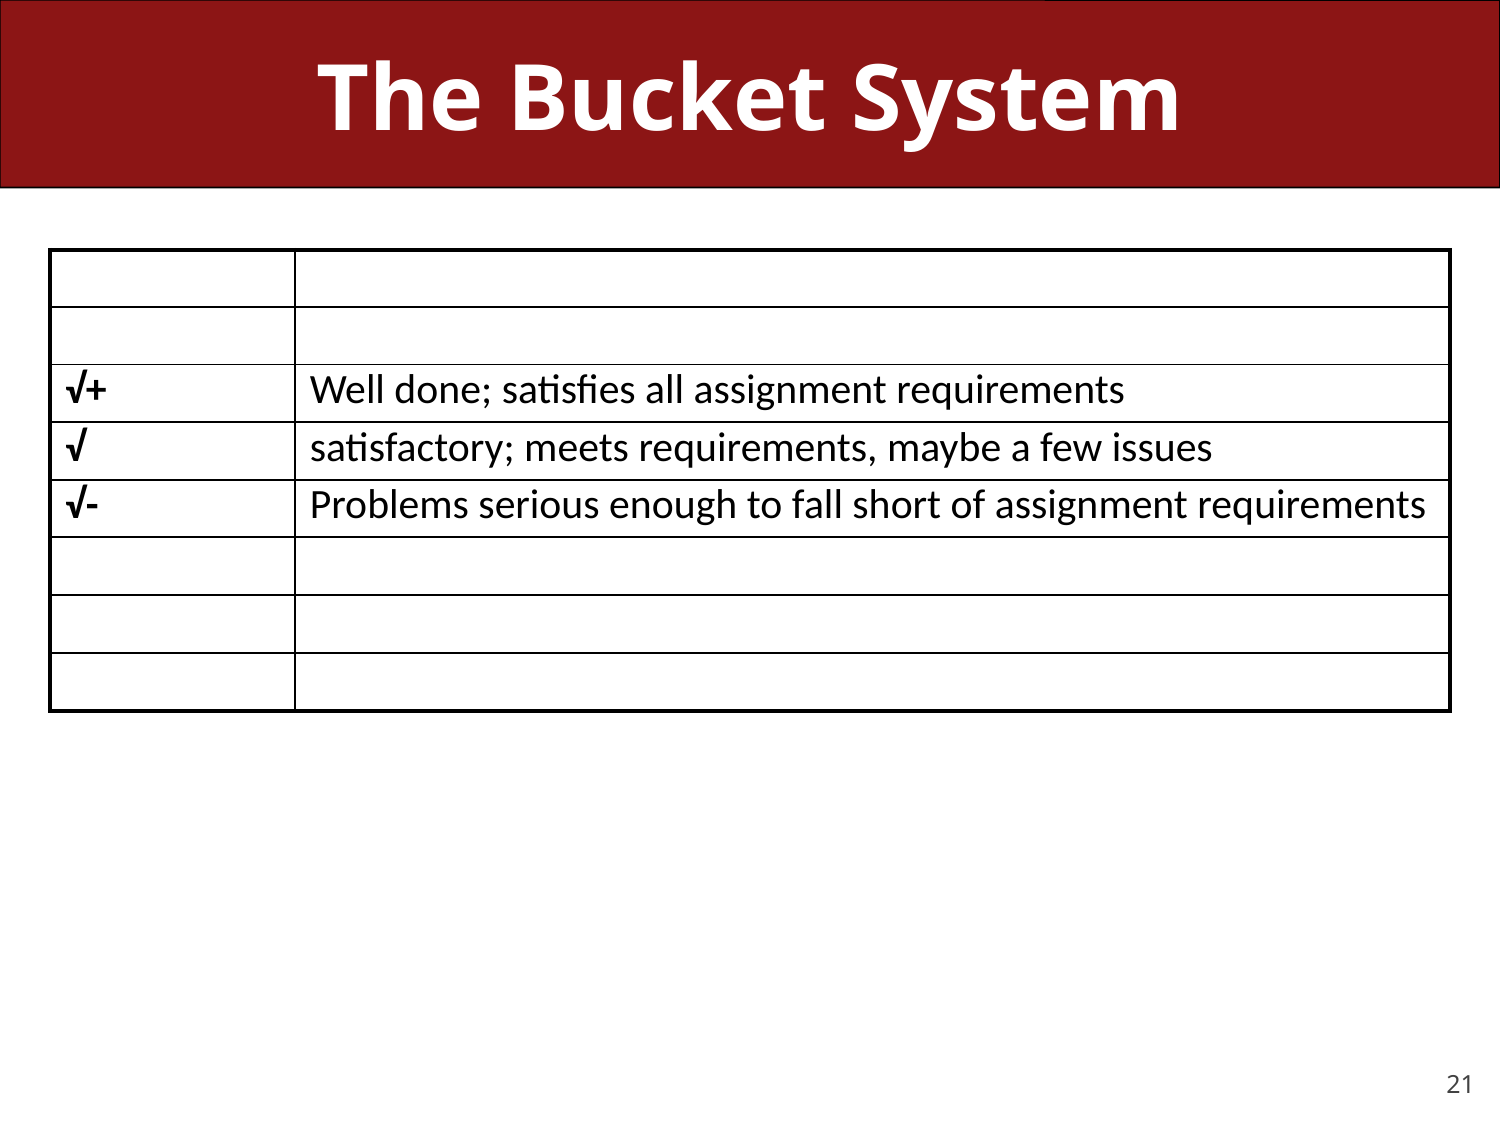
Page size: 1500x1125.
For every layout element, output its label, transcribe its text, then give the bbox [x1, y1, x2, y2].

table_cell √- [52, 481, 294, 536]
table_cell [52, 538, 294, 594]
table_cell √+ [52, 365, 294, 421]
table_cell Well done; satisfies all assignment requirements [296, 365, 1448, 421]
table_cell [296, 654, 1448, 709]
table_cell [296, 308, 1448, 364]
table_header [52, 252, 294, 306]
table_cell [52, 654, 294, 709]
table_cell Problems serious enough to fall short of assignment requirements [296, 481, 1448, 536]
table_cell [296, 538, 1448, 594]
table_cell [52, 308, 294, 364]
table_cell [52, 596, 294, 652]
table_cell √ [52, 423, 294, 479]
title The Bucket System [75, 0, 1425, 188]
table_cell satisfactory; meets requirements, maybe a few issues [296, 423, 1448, 479]
table_cell [296, 596, 1448, 652]
table_header [296, 252, 1448, 306]
